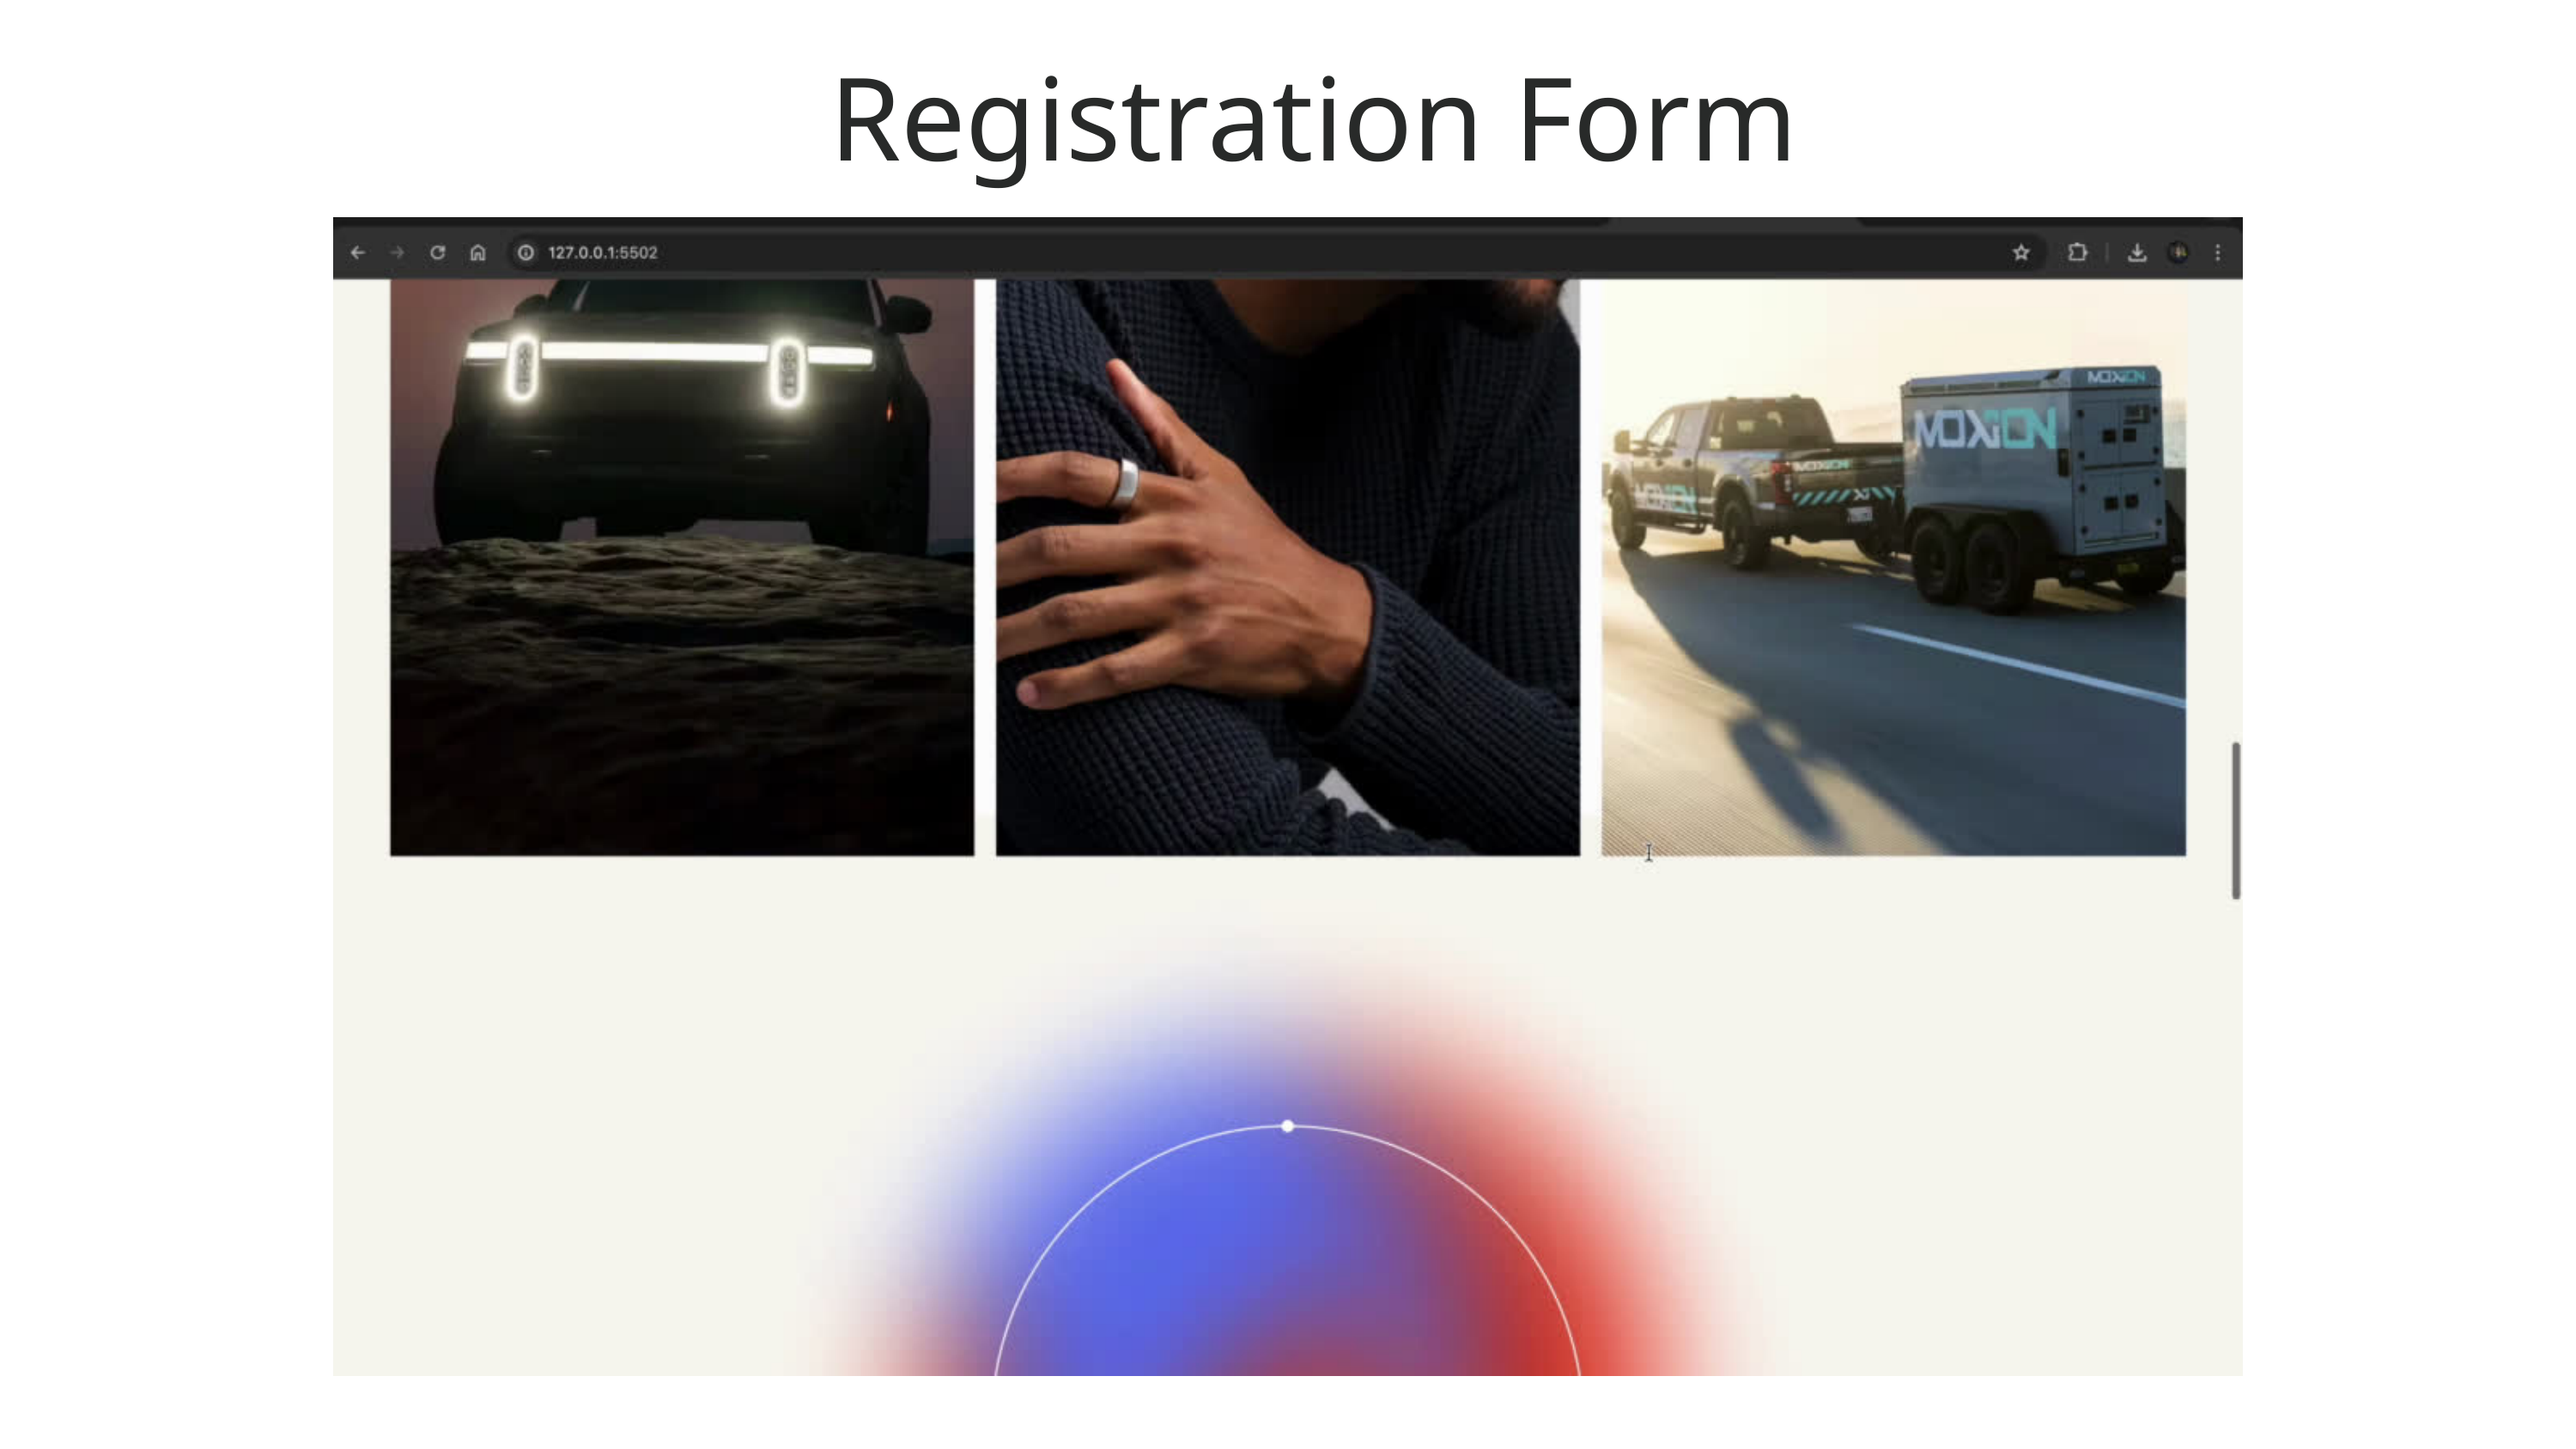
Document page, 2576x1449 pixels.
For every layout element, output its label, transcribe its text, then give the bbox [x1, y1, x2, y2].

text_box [332, 216, 2244, 1377]
text_box Registration Form [590, 69, 2038, 184]
